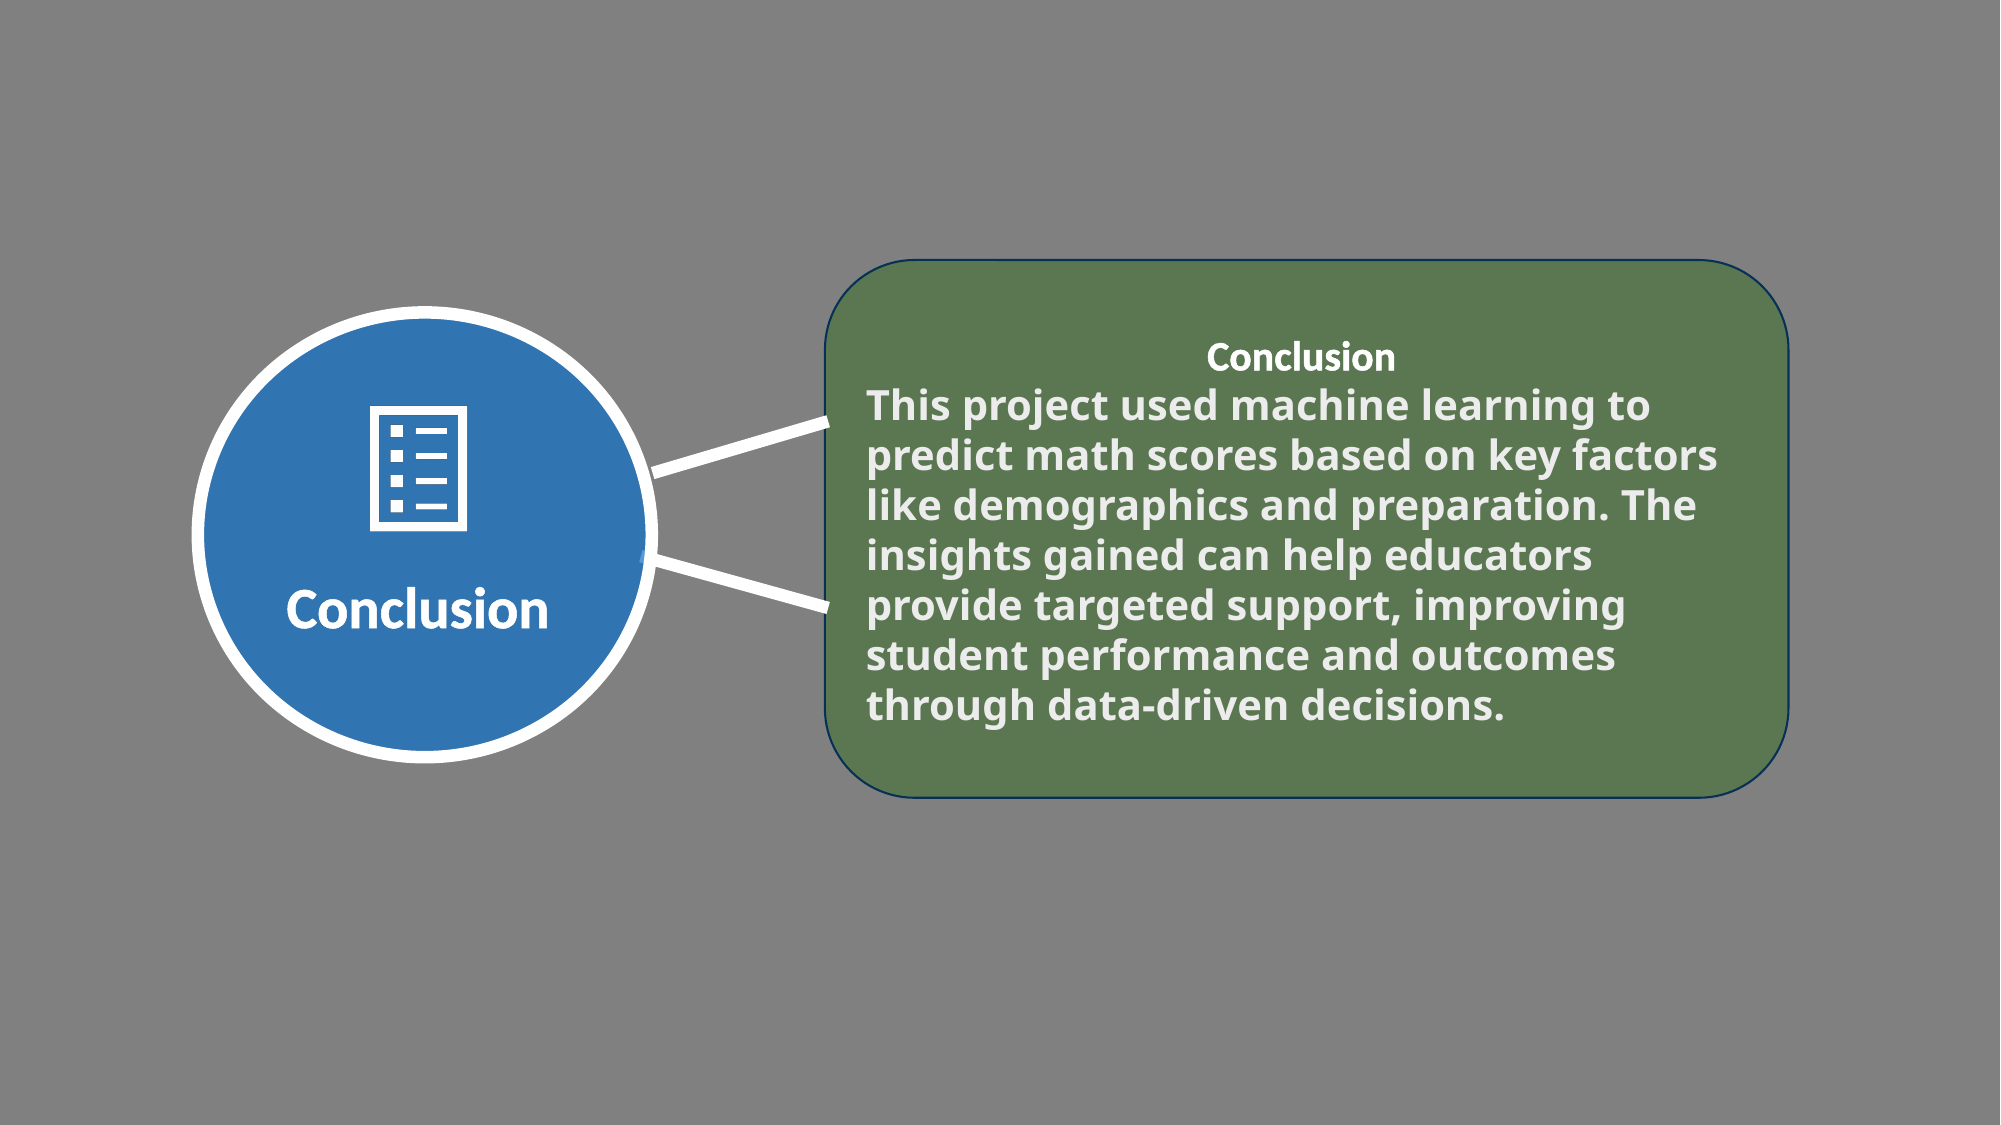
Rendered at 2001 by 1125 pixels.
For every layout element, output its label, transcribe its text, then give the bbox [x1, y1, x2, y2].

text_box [652, 421, 829, 474]
text_box Conclusion [196, 311, 653, 759]
picture [343, 393, 494, 544]
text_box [640, 556, 829, 608]
text_box Conclusion This project used machine learning to predict math scores based on key factors like demographics and preparation. The insights gained can help educators provide targeted support, improving student performance and outcomes through data-driven decisions. [823, 258, 1790, 799]
